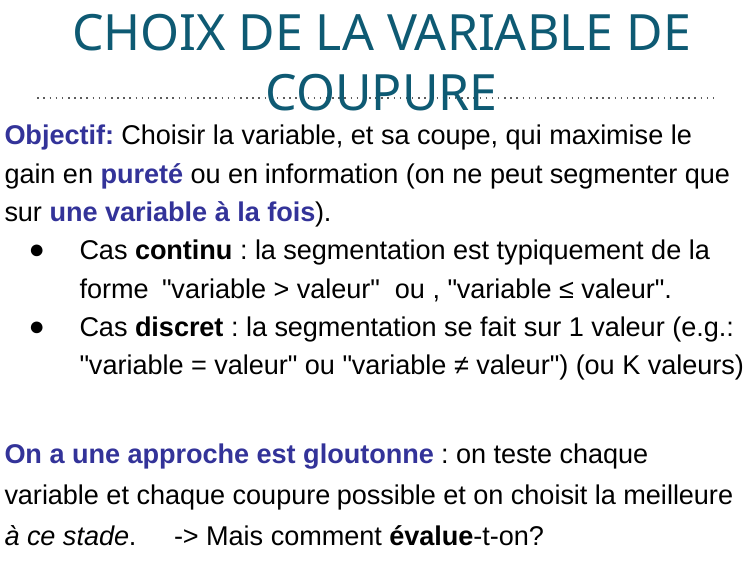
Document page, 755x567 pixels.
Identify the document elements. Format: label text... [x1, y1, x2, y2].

text_box Objectif: Choisir la variable, et sa coupe, qui maximise le gain en pureté ou en information (on ne peut segmenter que sur une variable à la fois). Cas continu : la segmentation est typiquement de la forme "variable > valeur" ou , "variable ≤ valeur". Cas discret : la segmentation se fait sur 1 valeur (e.g.: "variable = valeur" ou "variable ≠ valeur") (ou K valeurs) On a une approche est gloutonne : on teste chaque variable et chaque coupure possible et on choisit la meilleure à ce stade. -> Mais comment évalue-t-on? [4, 121, 747, 565]
title CHOIX DE LA VARIABLE DE COUPURE [4, 0, 755, 121]
